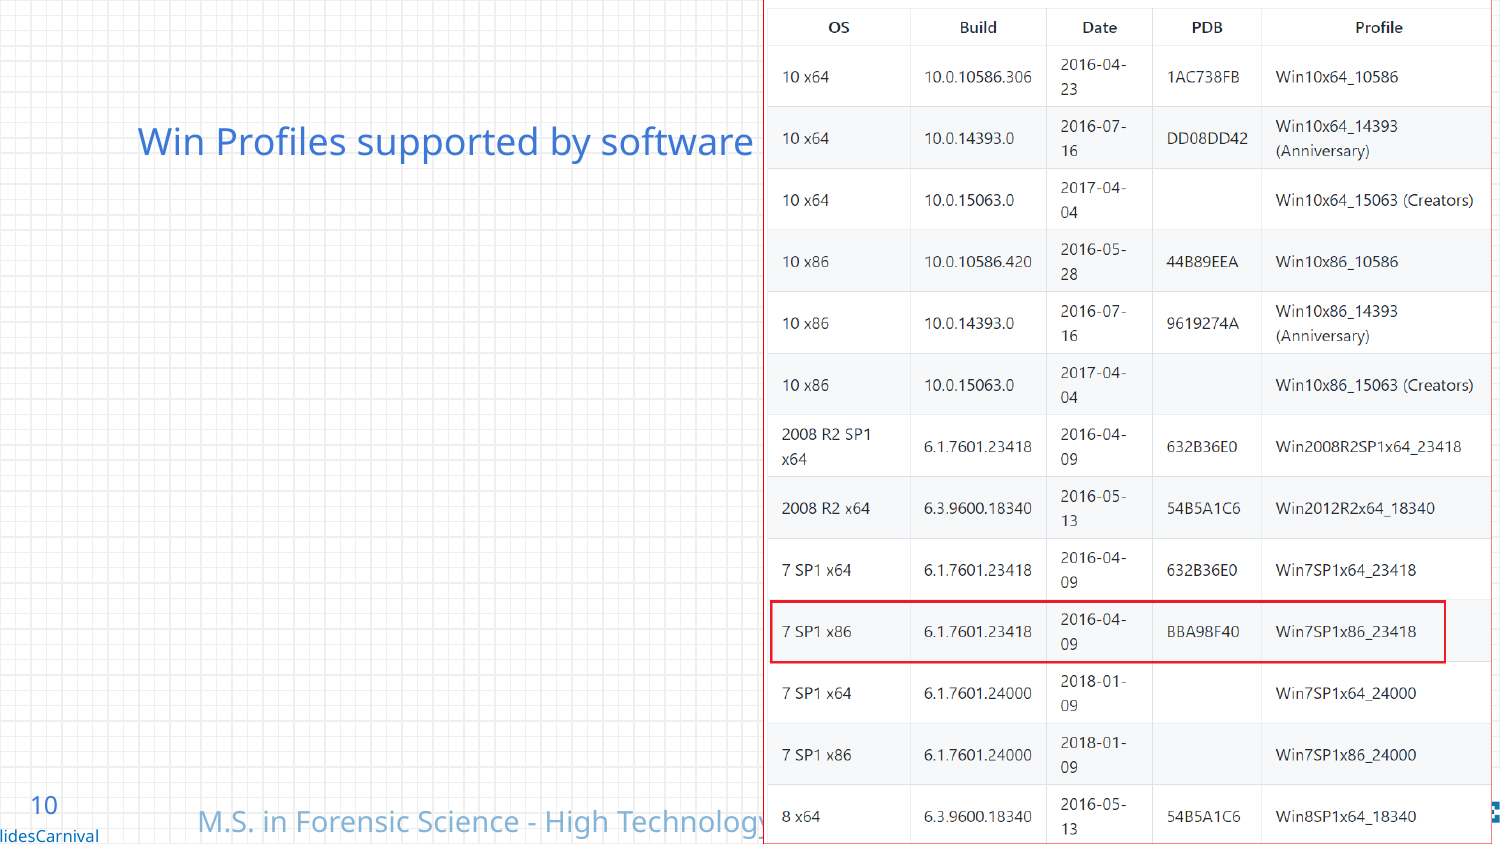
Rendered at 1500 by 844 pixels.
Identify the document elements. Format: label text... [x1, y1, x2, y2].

picture [763, 0, 1500, 844]
title Win Profiles supported by software [122, 36, 758, 178]
slide_number 10 [14, 774, 105, 840]
